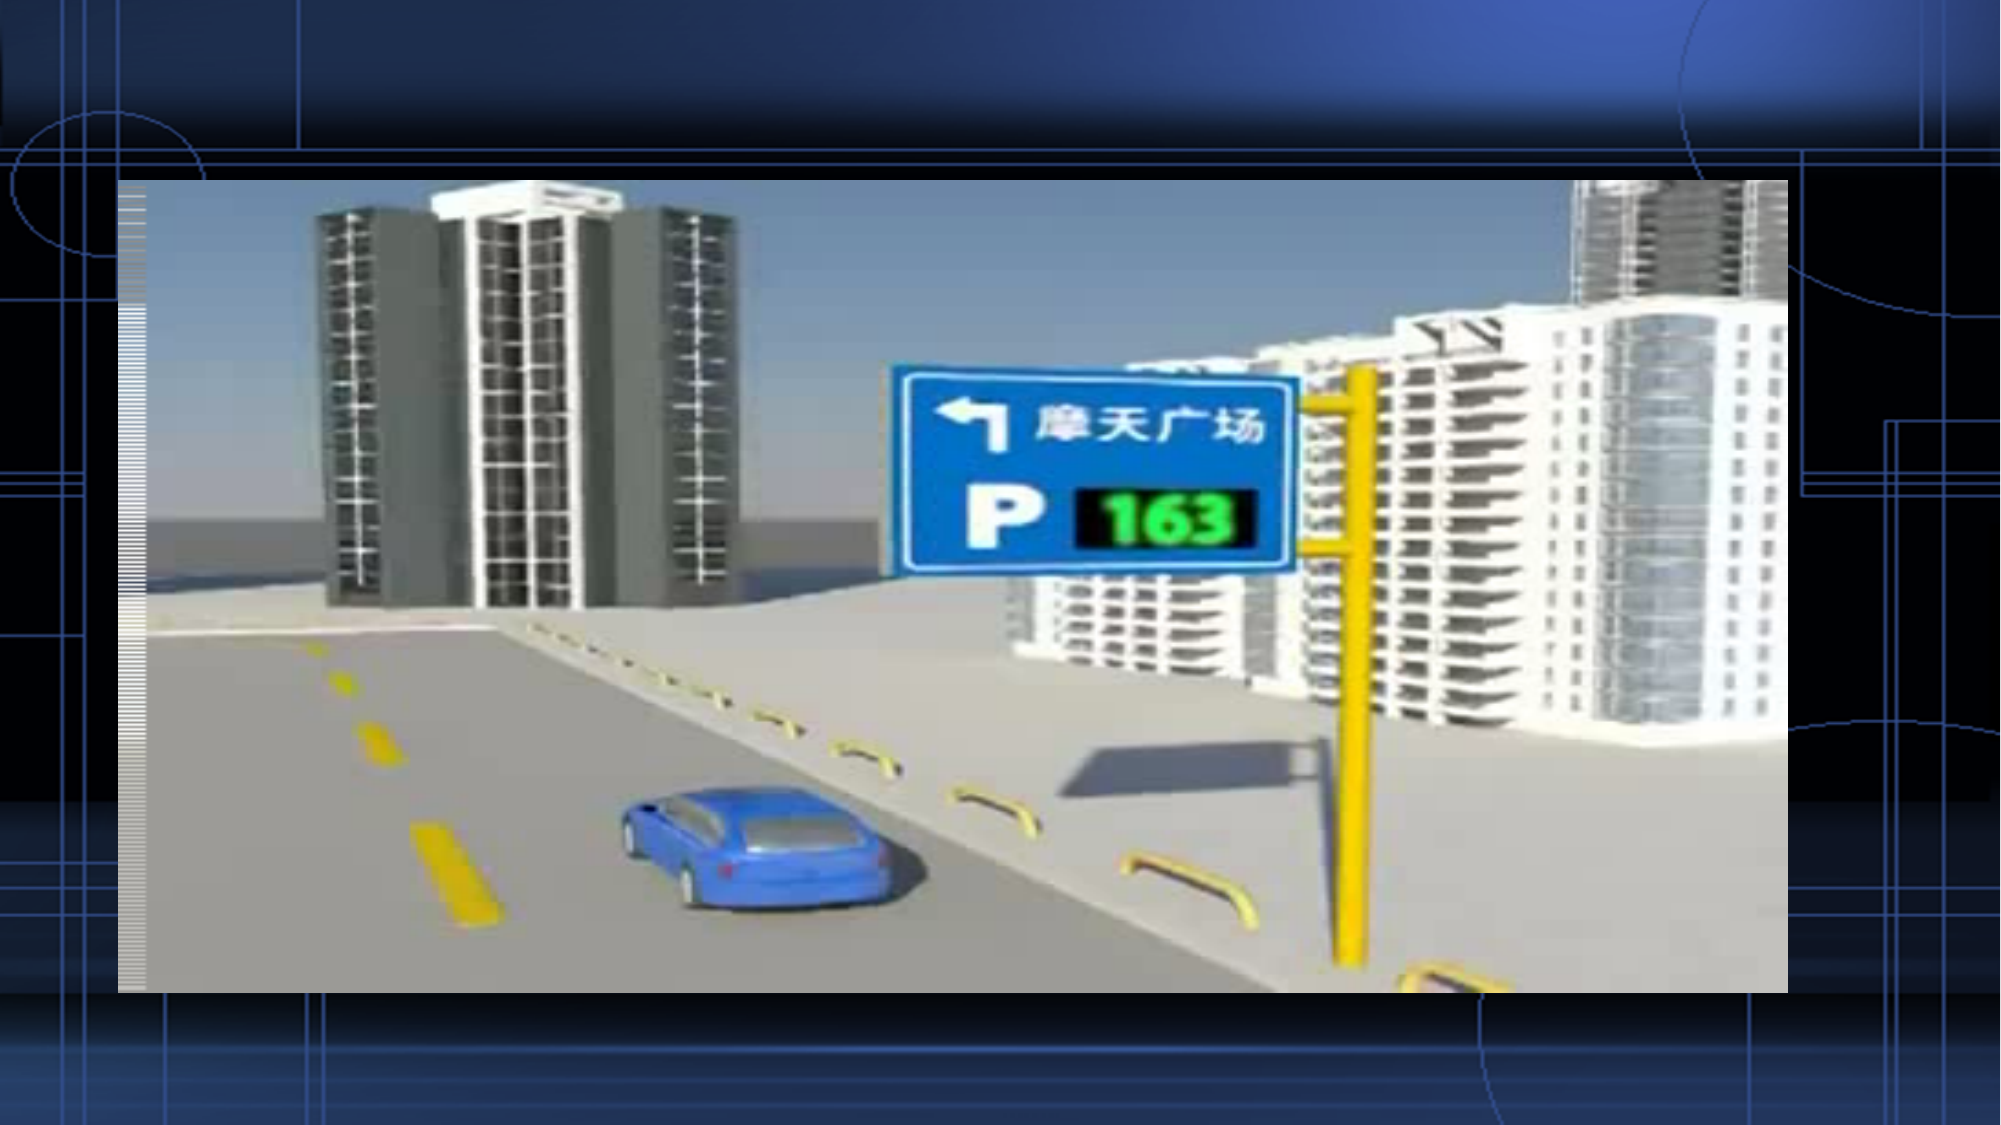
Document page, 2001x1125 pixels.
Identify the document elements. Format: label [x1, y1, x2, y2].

text_box [117, 179, 1789, 995]
picture [0, 0, 2001, 1125]
